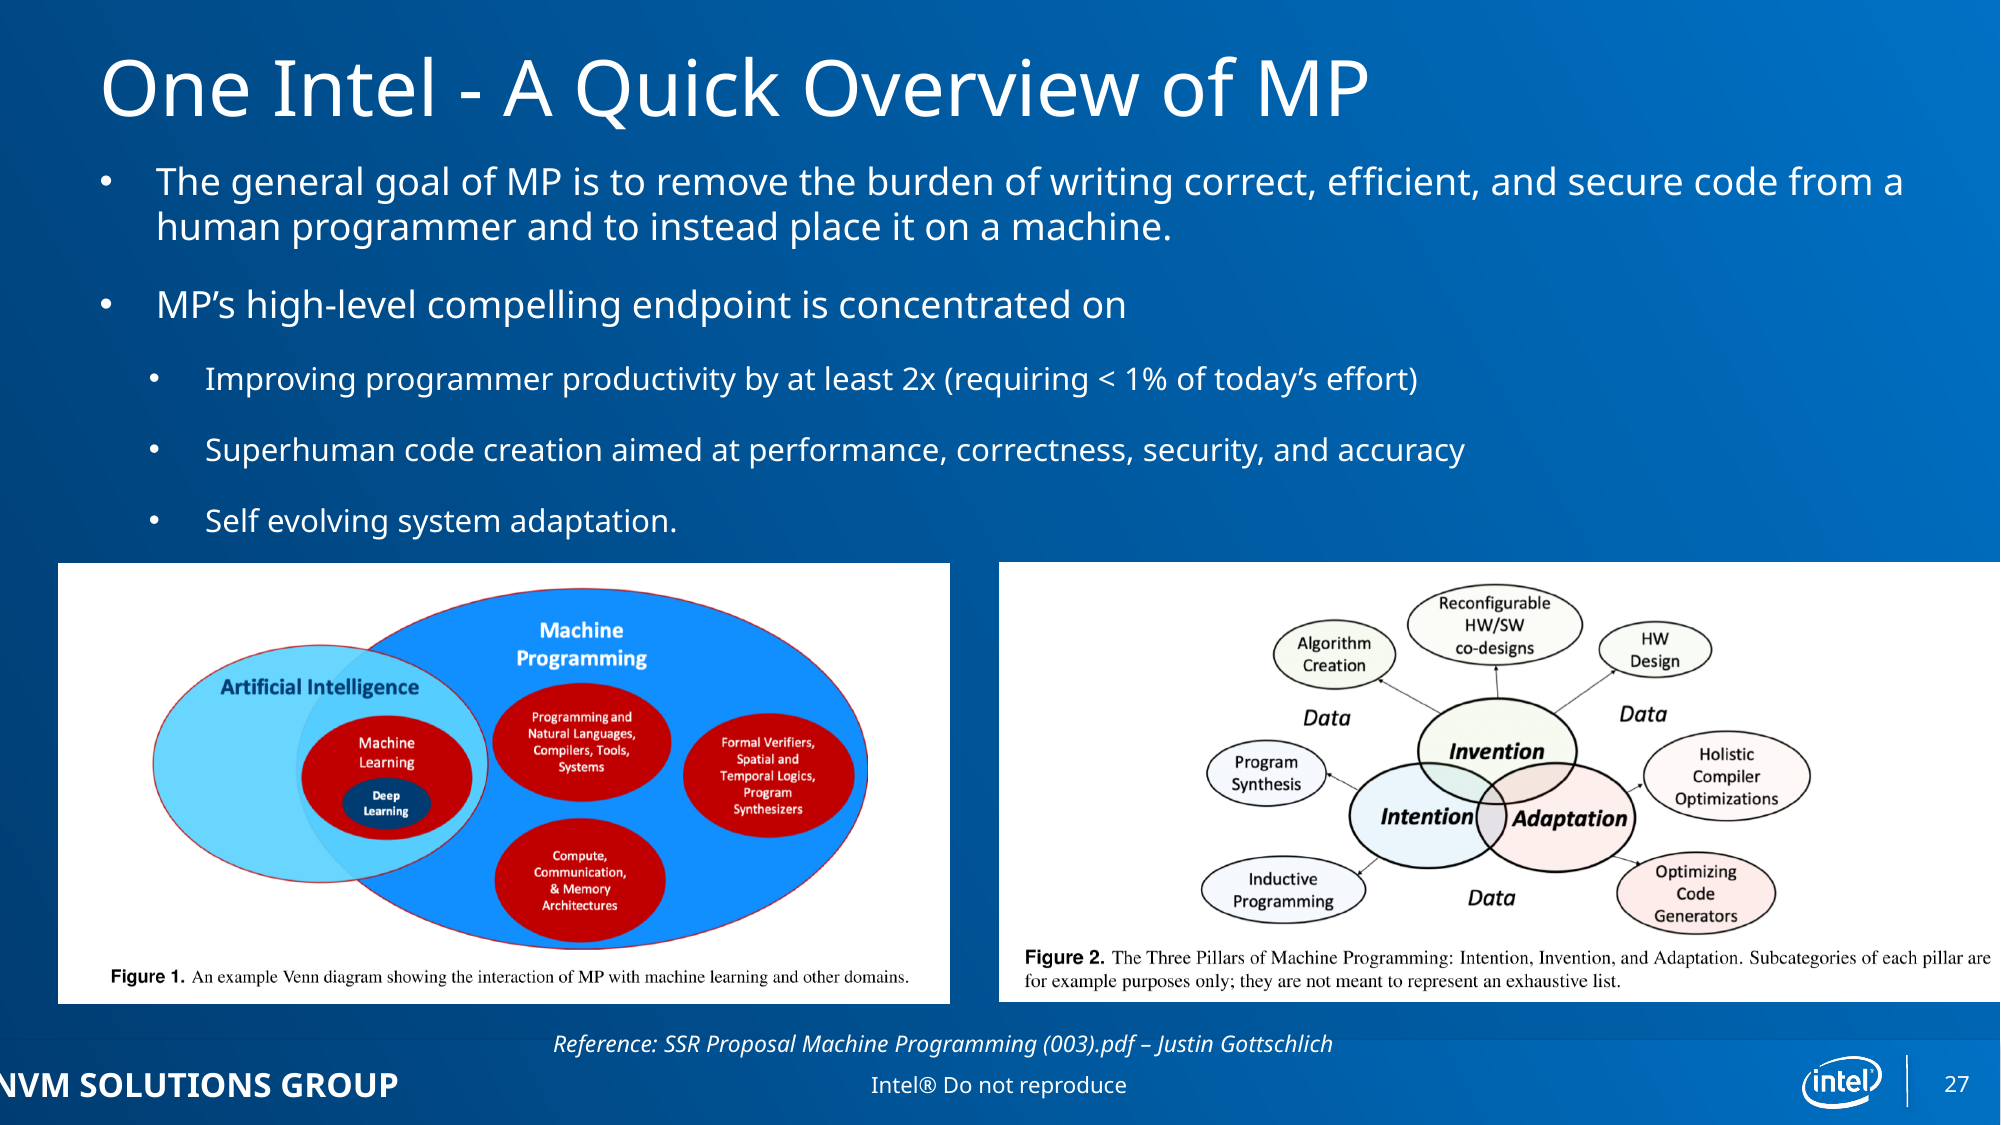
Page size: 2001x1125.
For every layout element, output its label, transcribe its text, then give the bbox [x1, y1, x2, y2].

slide_number 27 [1503, 1055, 1970, 1116]
picture [57, 563, 950, 1004]
list The general goal of MP is to remove the burden of writing correct, efﬁcient, and secure code from a human programmer and to instead place it on a machine. MP’s high-level compelling endpoint is concentrated on Improving programmer productivity by at least 2x (requiring < 1% of today’s effort) Superhuman code creation aimed at performance, correctness, security, and accuracy Self evolving system adaptation. [99, 157, 1970, 556]
picture [999, 562, 2000, 1002]
text_box Reference: SSR Proposal Machine Programming (003).pdf – Justin Gottschlich [553, 1029, 1471, 1057]
title One Intel - A Quick Overview of MP [99, 38, 1900, 143]
